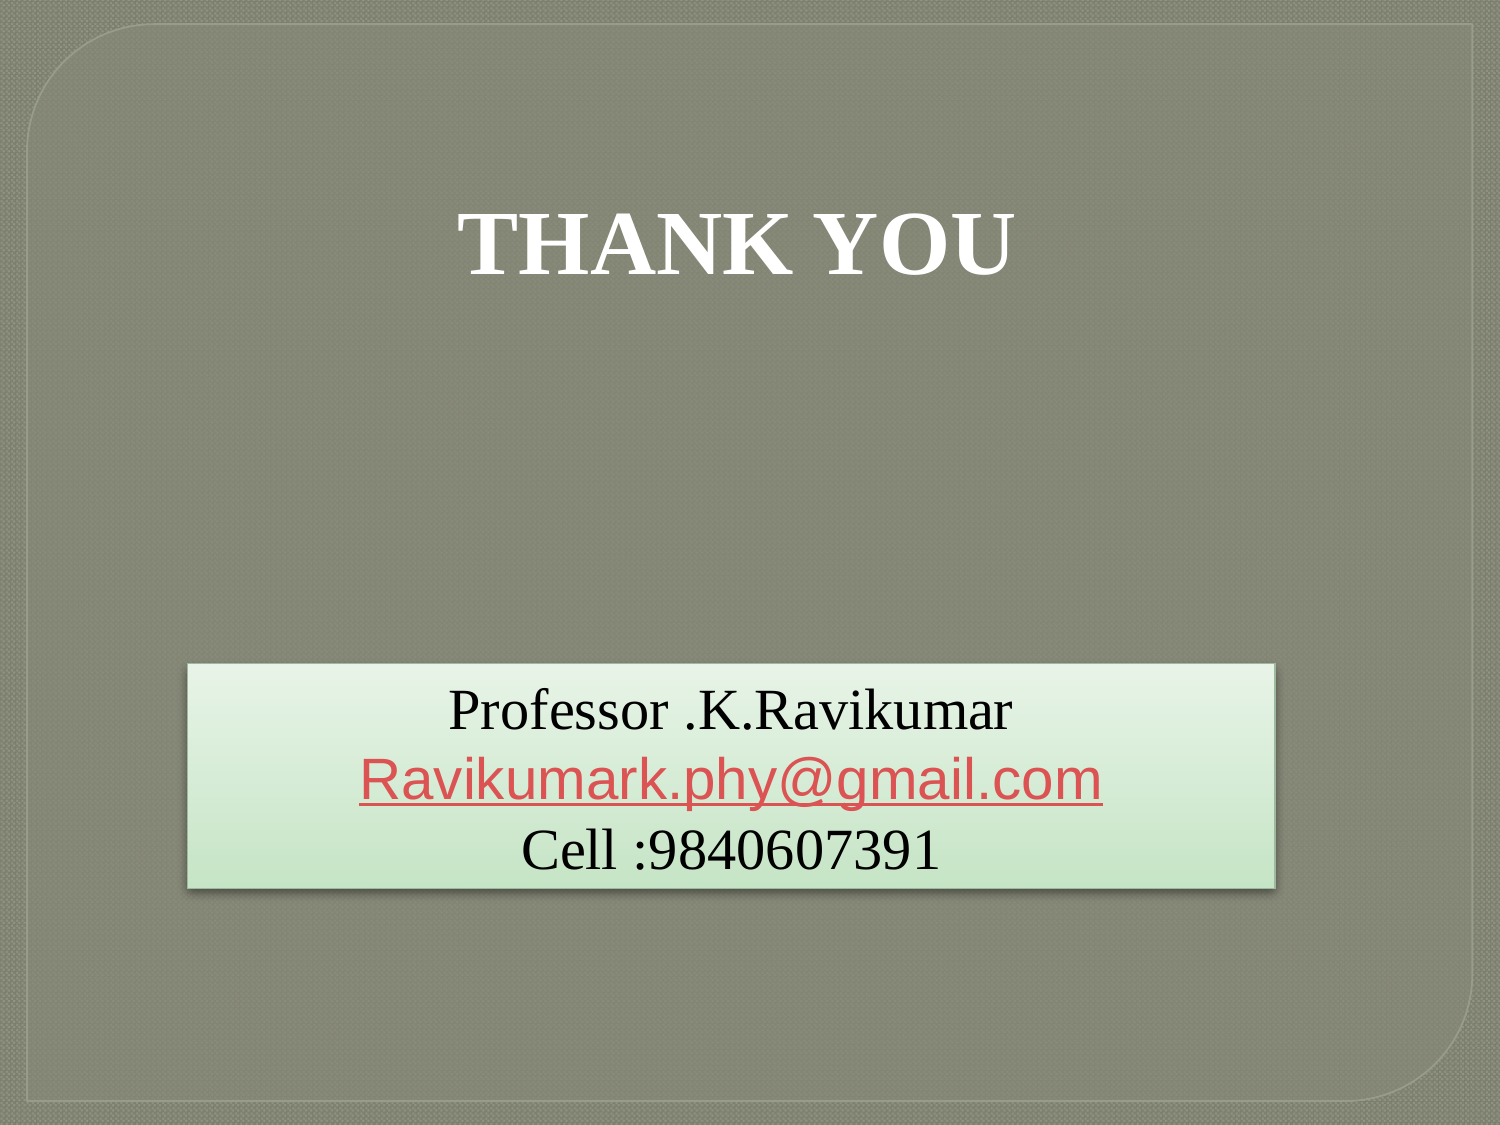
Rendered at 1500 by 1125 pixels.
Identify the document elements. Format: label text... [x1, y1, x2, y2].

text_box THANK YOU [362, 174, 1113, 300]
text_box Professor .K.Ravikumar Ravikumark.phy@gmail.com Cell :9840607391 [187, 663, 1275, 889]
picture [0, 0, 1500, 1125]
